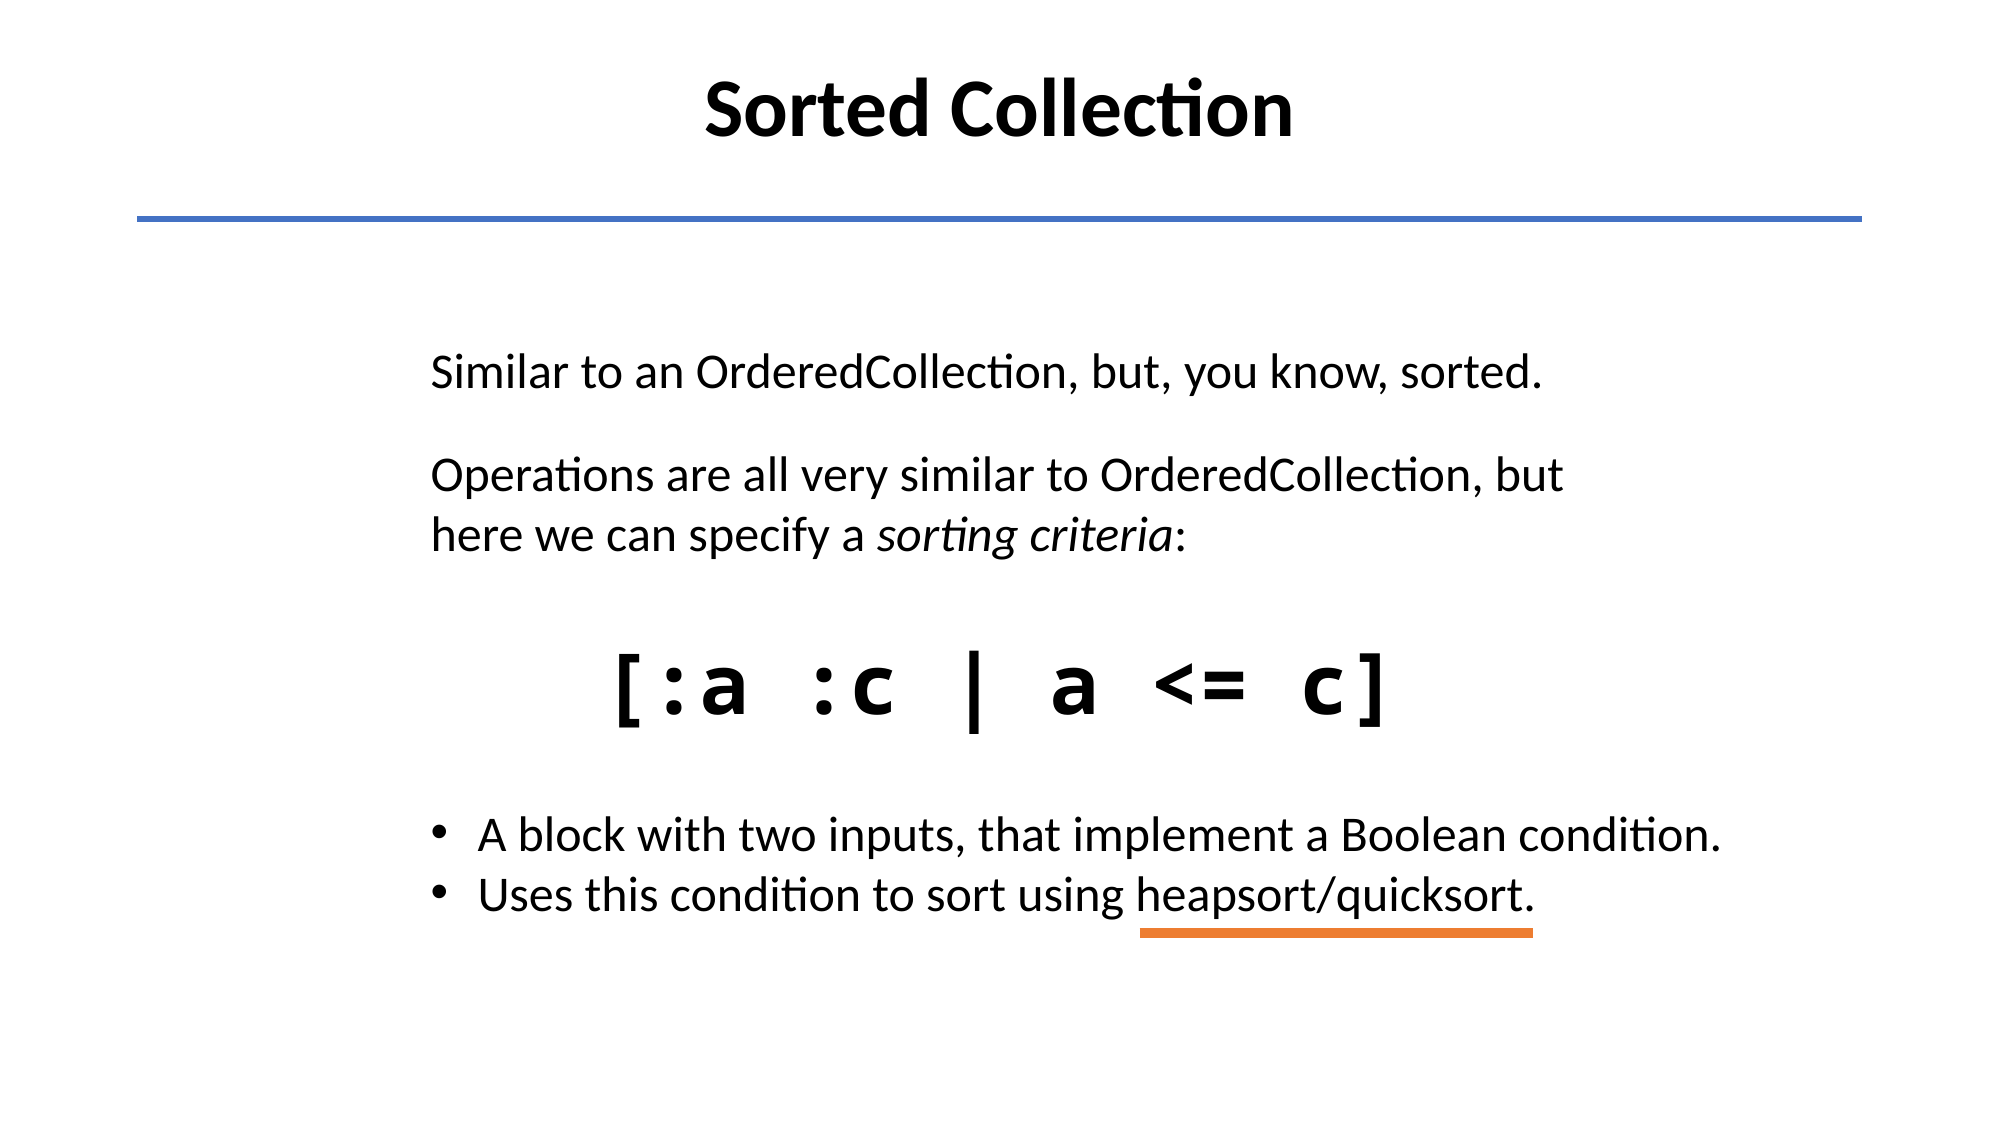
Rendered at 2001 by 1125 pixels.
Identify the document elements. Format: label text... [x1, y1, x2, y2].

text_box Similar to an OrderedCollection, but, you know, sorted. [415, 331, 1839, 407]
text_box A block with two inputs, that implement a Boolean condition. Uses this condition to sort using heapsort/quicksort. [415, 793, 1765, 929]
text_box Sorted Collection [137, 1, 1863, 218]
text_box [:a :c | a <= c] [561, 623, 1439, 739]
text_box Operations are all very similar to OrderedCollection, but here we can specify a sorting criteria: [415, 433, 1594, 569]
